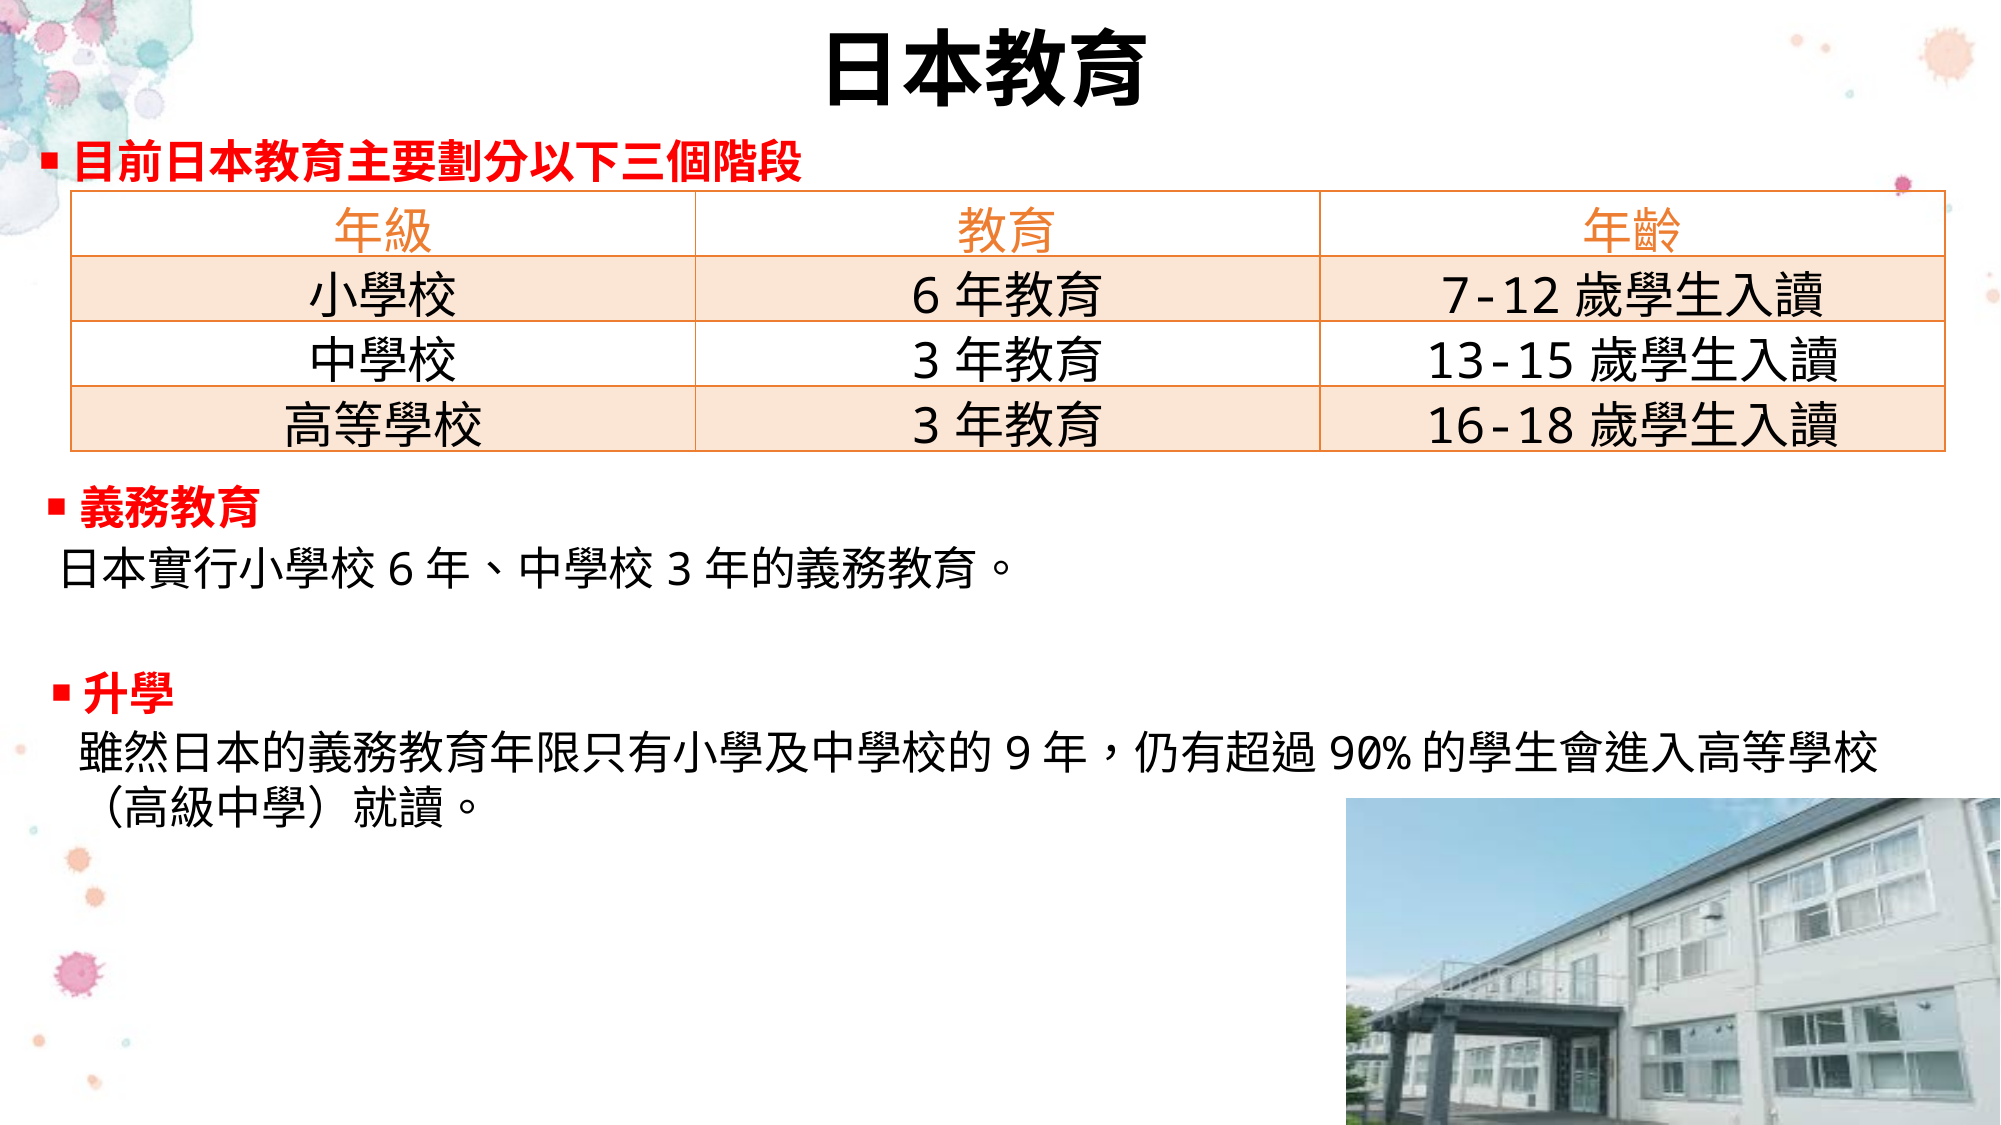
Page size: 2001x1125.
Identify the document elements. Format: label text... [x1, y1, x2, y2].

text_box ￭ 義務教育 [31, 471, 278, 542]
table_cell 6年教育 [696, 257, 1319, 320]
table_cell 小學校 [72, 257, 695, 320]
text_box ￭ 升學 [35, 656, 190, 727]
text_box 日本實行小學校6年、中學校3年的義務教育。 [41, 532, 1040, 602]
table_cell 3年教育 [696, 387, 1319, 450]
text_box 雖然日本的義務教育年限只有小學及中學校的9年，仍有超過90%的學生會進入高等學校（高級中學）就讀。 [63, 715, 1945, 841]
table_cell 3年教育 [696, 322, 1319, 385]
table_header 年齡 [1321, 192, 1944, 255]
text_box 日本教育 [724, 9, 1245, 125]
table_cell 7-12歲學生入讀 [1321, 257, 1944, 320]
picture [0, 0, 2001, 1125]
text_box ￭ 目前日本教育主要劃分以下三個階段 [23, 125, 1945, 196]
table_cell 16-18歲學生入讀 [1321, 387, 1944, 450]
table_cell 13-15歲學生入讀 [1321, 322, 1944, 385]
table_cell 高等學校 [72, 387, 695, 450]
table_header 教育 [696, 192, 1319, 255]
table_cell 中學校 [72, 322, 695, 385]
table_header 年級 [72, 192, 695, 255]
